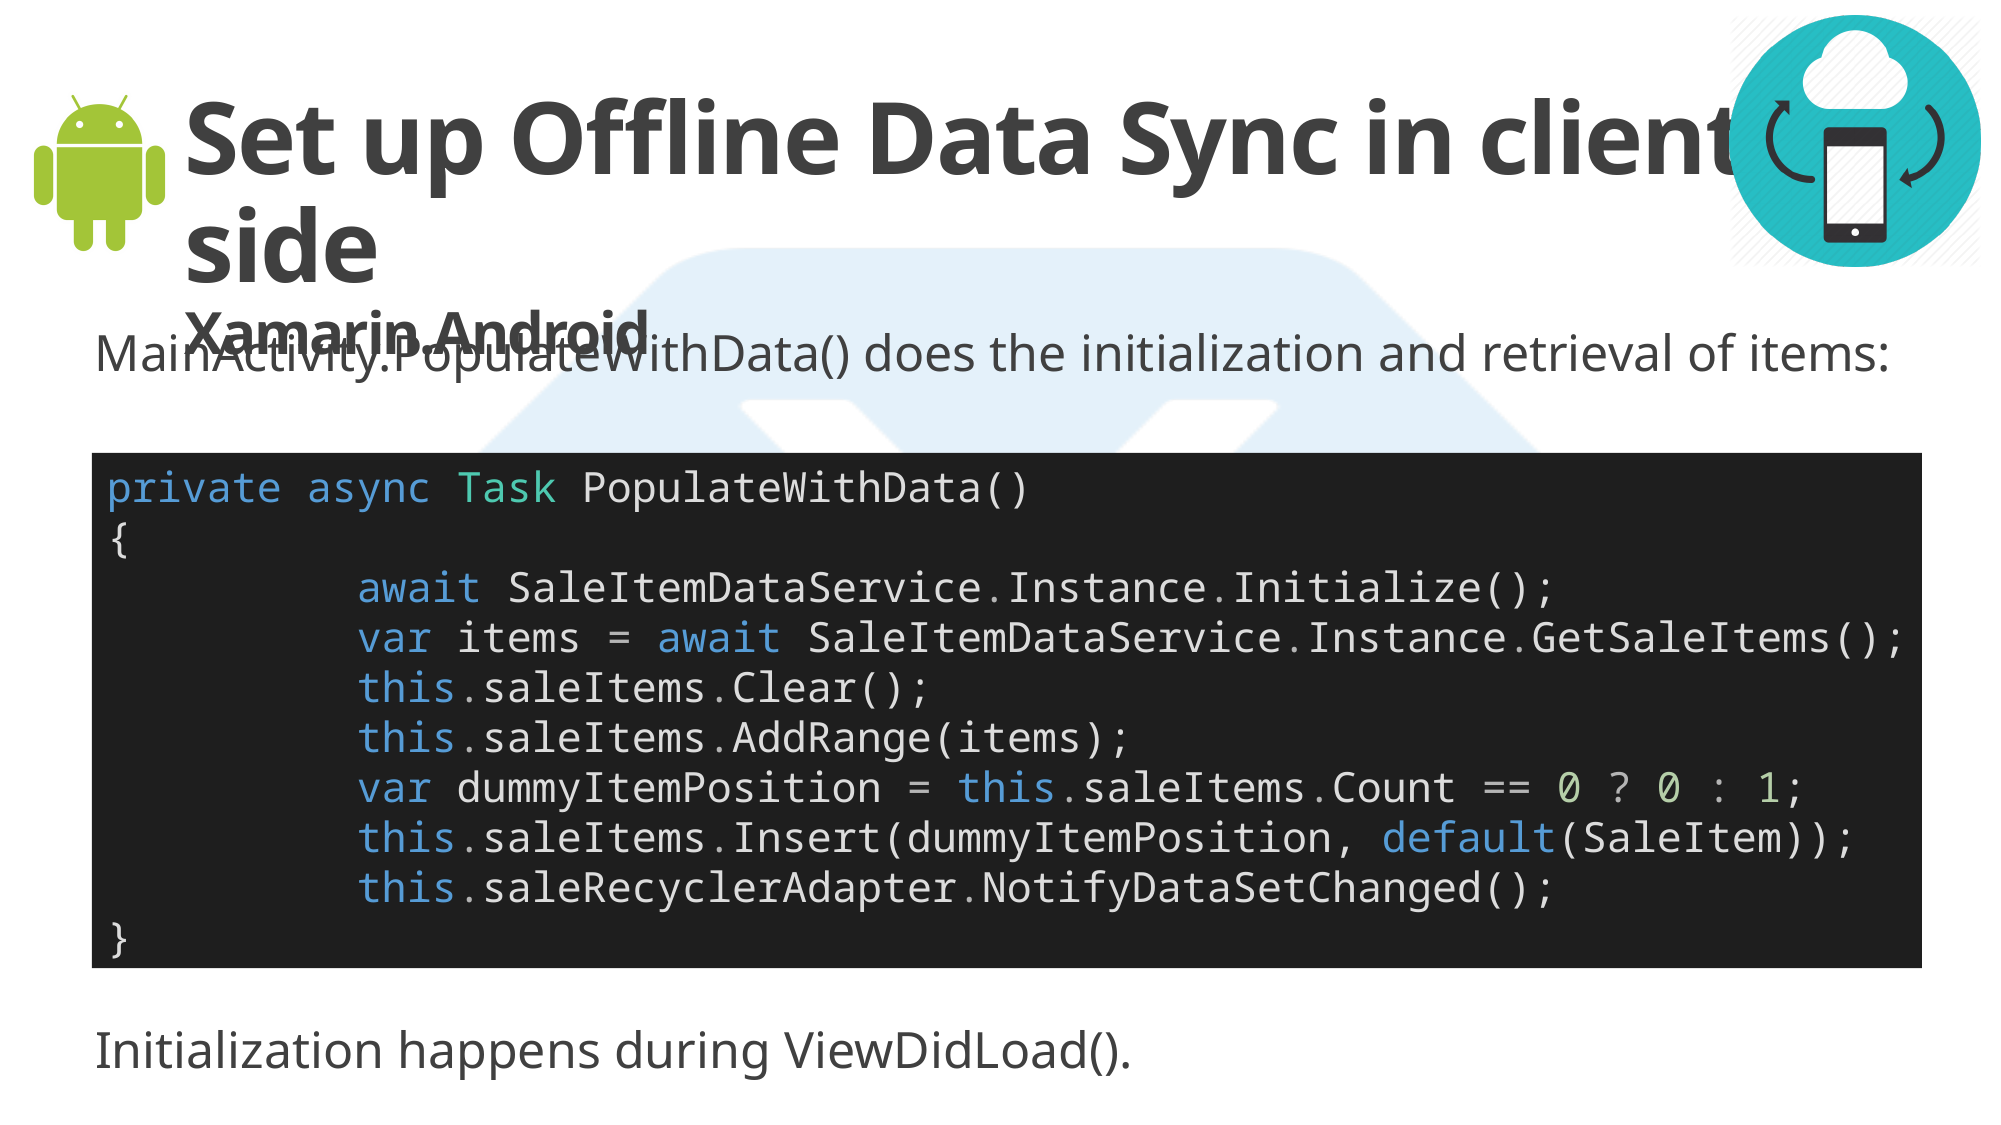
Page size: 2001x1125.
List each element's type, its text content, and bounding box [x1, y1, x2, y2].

text_box Initialization happens during ViewDidLoad(). [80, 1011, 1603, 1086]
text_box Set up Offline Data Sync in client side Xamarin.Android [199, 73, 1729, 209]
picture [0, 73, 199, 273]
text_box MainActivity.PopulateWithData() does the initialization and retrieval of items: [80, 314, 1944, 449]
picture [1729, 15, 1981, 268]
text_box private async Task PopulateWithData() { await SaleItemDataService.Instance.Initialize(); var items = await SaleItemDataService.Instance.GetSaleItems(); this.saleItems.Clear(); this.saleItems.AddRange(items); var dummyItemPosition = this.saleItems.Count == 0 ? 0 : 1; this.saleItems.Insert(dummyItemPosition, default(SaleItem)); this.saleRecyclerAdapter.NotifyDataSetChanged(); } [91, 452, 1922, 969]
